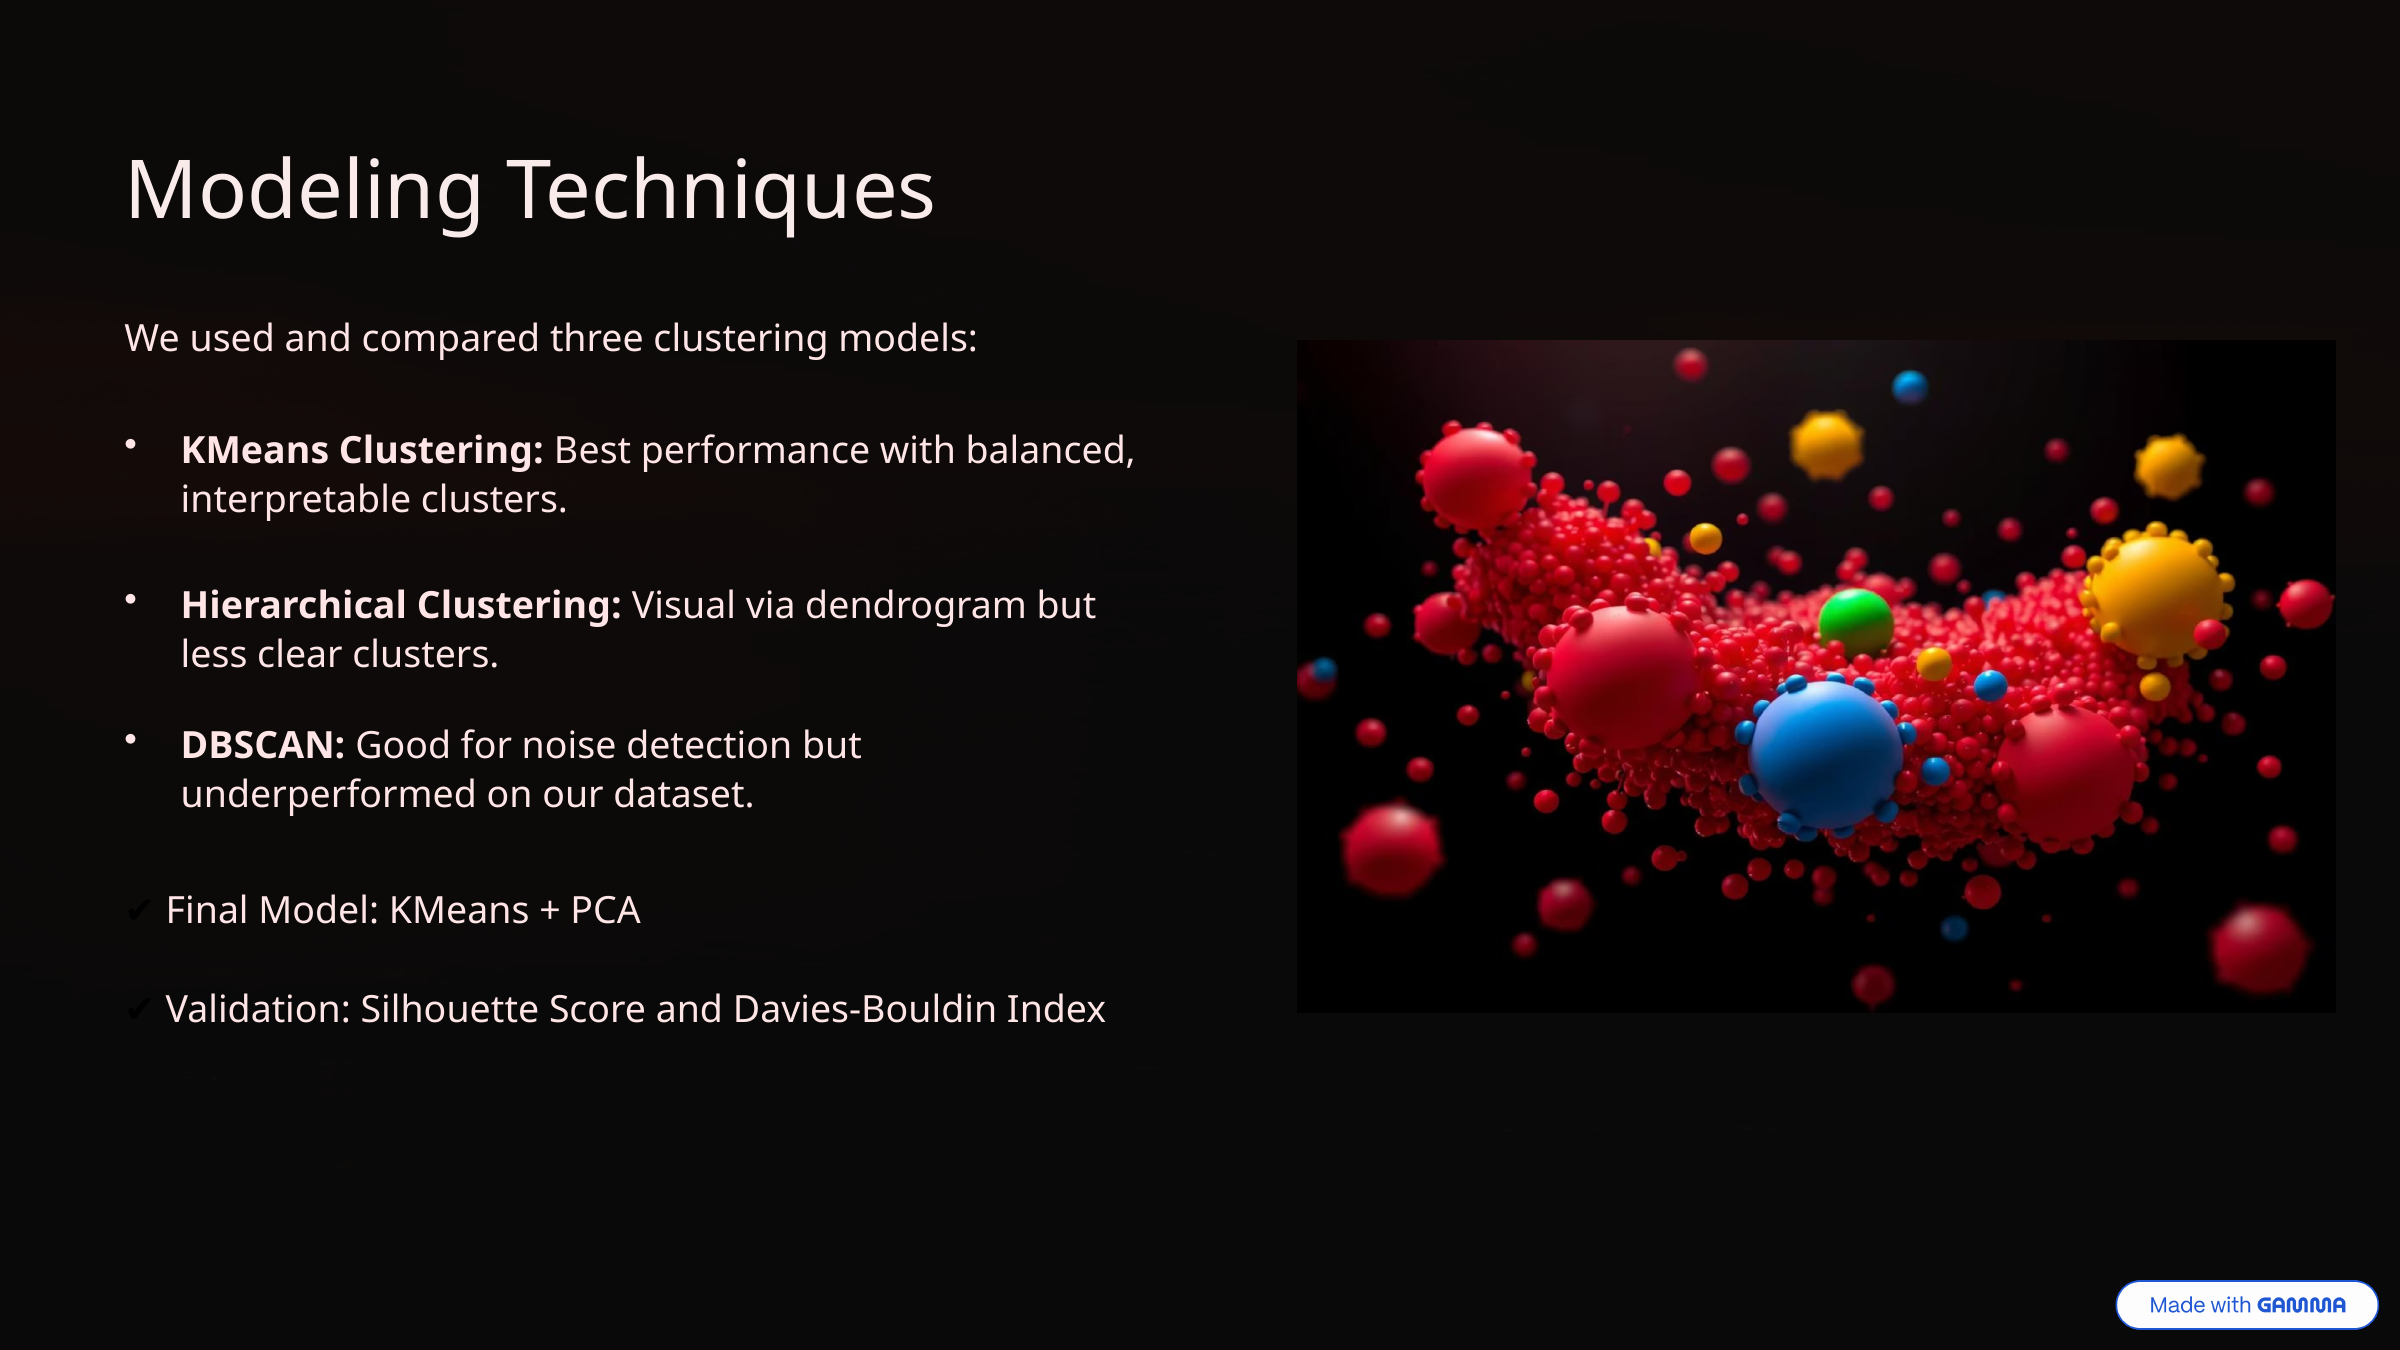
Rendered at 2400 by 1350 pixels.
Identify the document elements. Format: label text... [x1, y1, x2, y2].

text_box KMeans Clustering: Best performance with balanced, interpretable clusters. [124, 422, 1162, 522]
picture [2106, 1271, 2389, 1339]
text_box Hierarchical Clustering: Visual via dendrogram but less clear clusters. [124, 577, 1162, 677]
text_box ✔ Final Model: KMeans + PCA [124, 881, 1162, 932]
text_box Modeling Techniques [124, 132, 1141, 235]
text_box We used and compared three clustering models: [124, 309, 1162, 360]
text_box ✔ Validation: Silhouette Score and Davies-Bouldin Index [124, 981, 1162, 1031]
picture [1297, 340, 2336, 1013]
text_box DBSCAN: Good for noise detection but underperformed on our dataset. [124, 716, 1162, 817]
